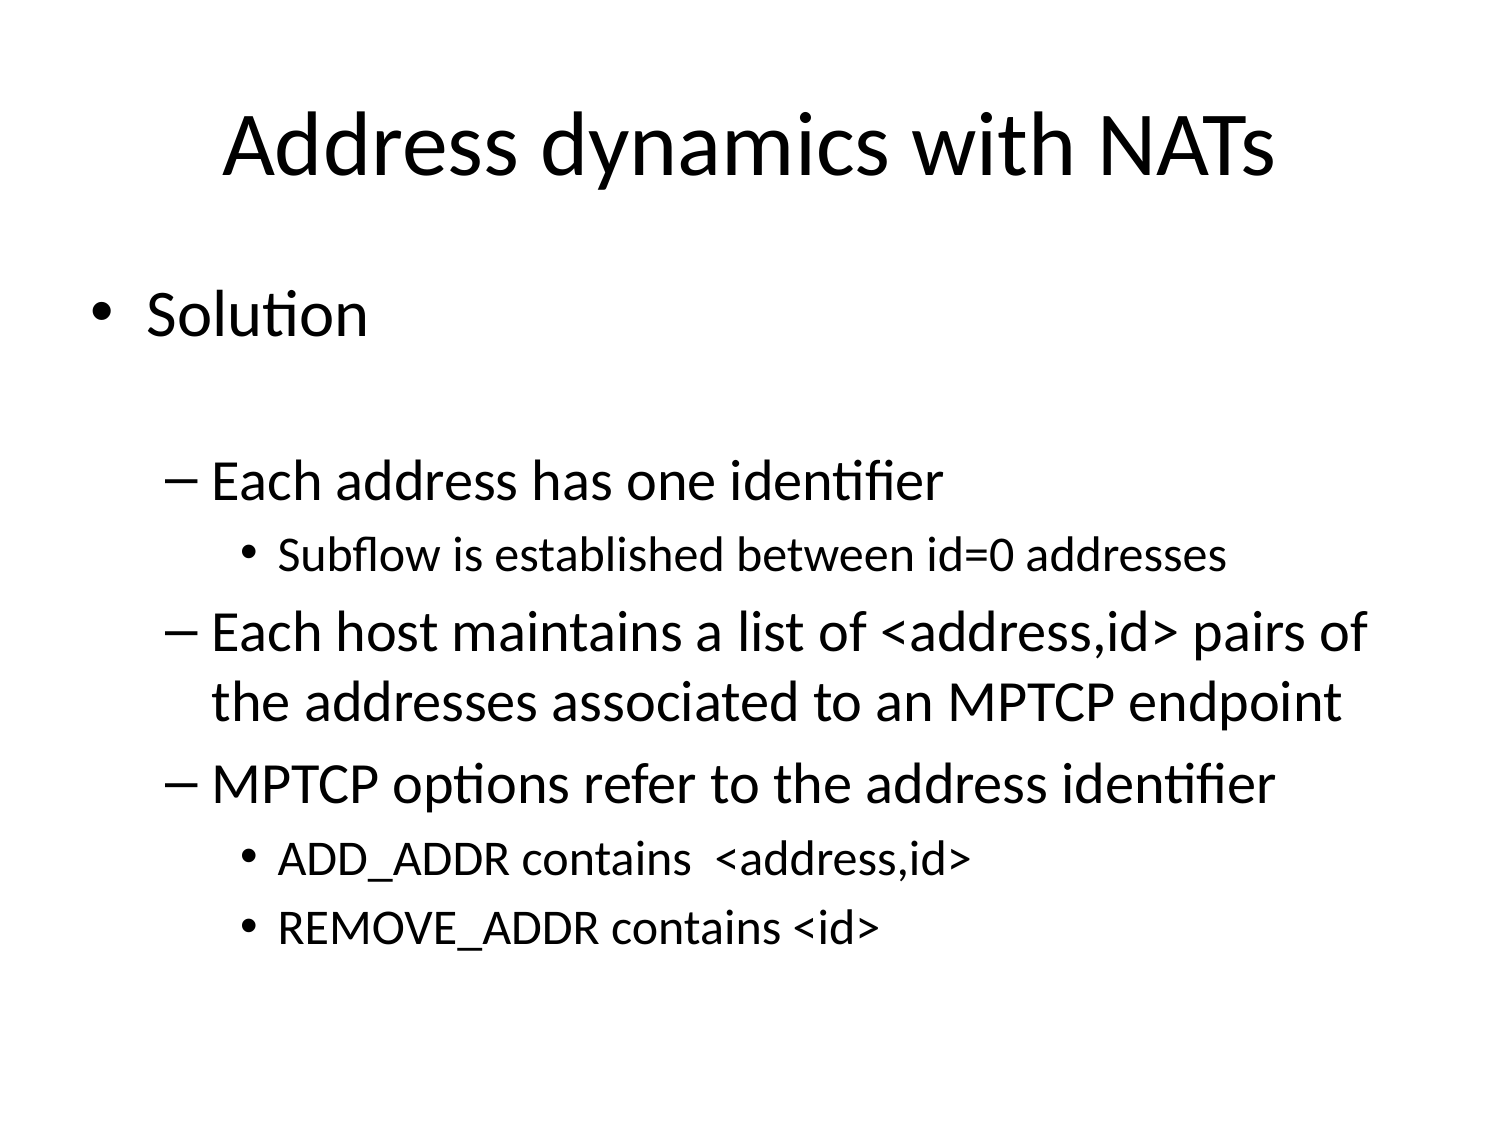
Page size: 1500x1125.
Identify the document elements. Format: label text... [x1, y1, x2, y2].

list Solution Each address has one identifier Subflow is established between id=0 addresses Each host maintains a list of <address,id> pairs of the addresses associated to an MPTCP endpoint MPTCP options refer to the address identifier ADD_ADDR contains <address,id> REMOVE_ADDR contains <id> [75, 262, 1425, 1005]
title Address dynamics with NATs [75, 45, 1425, 233]
